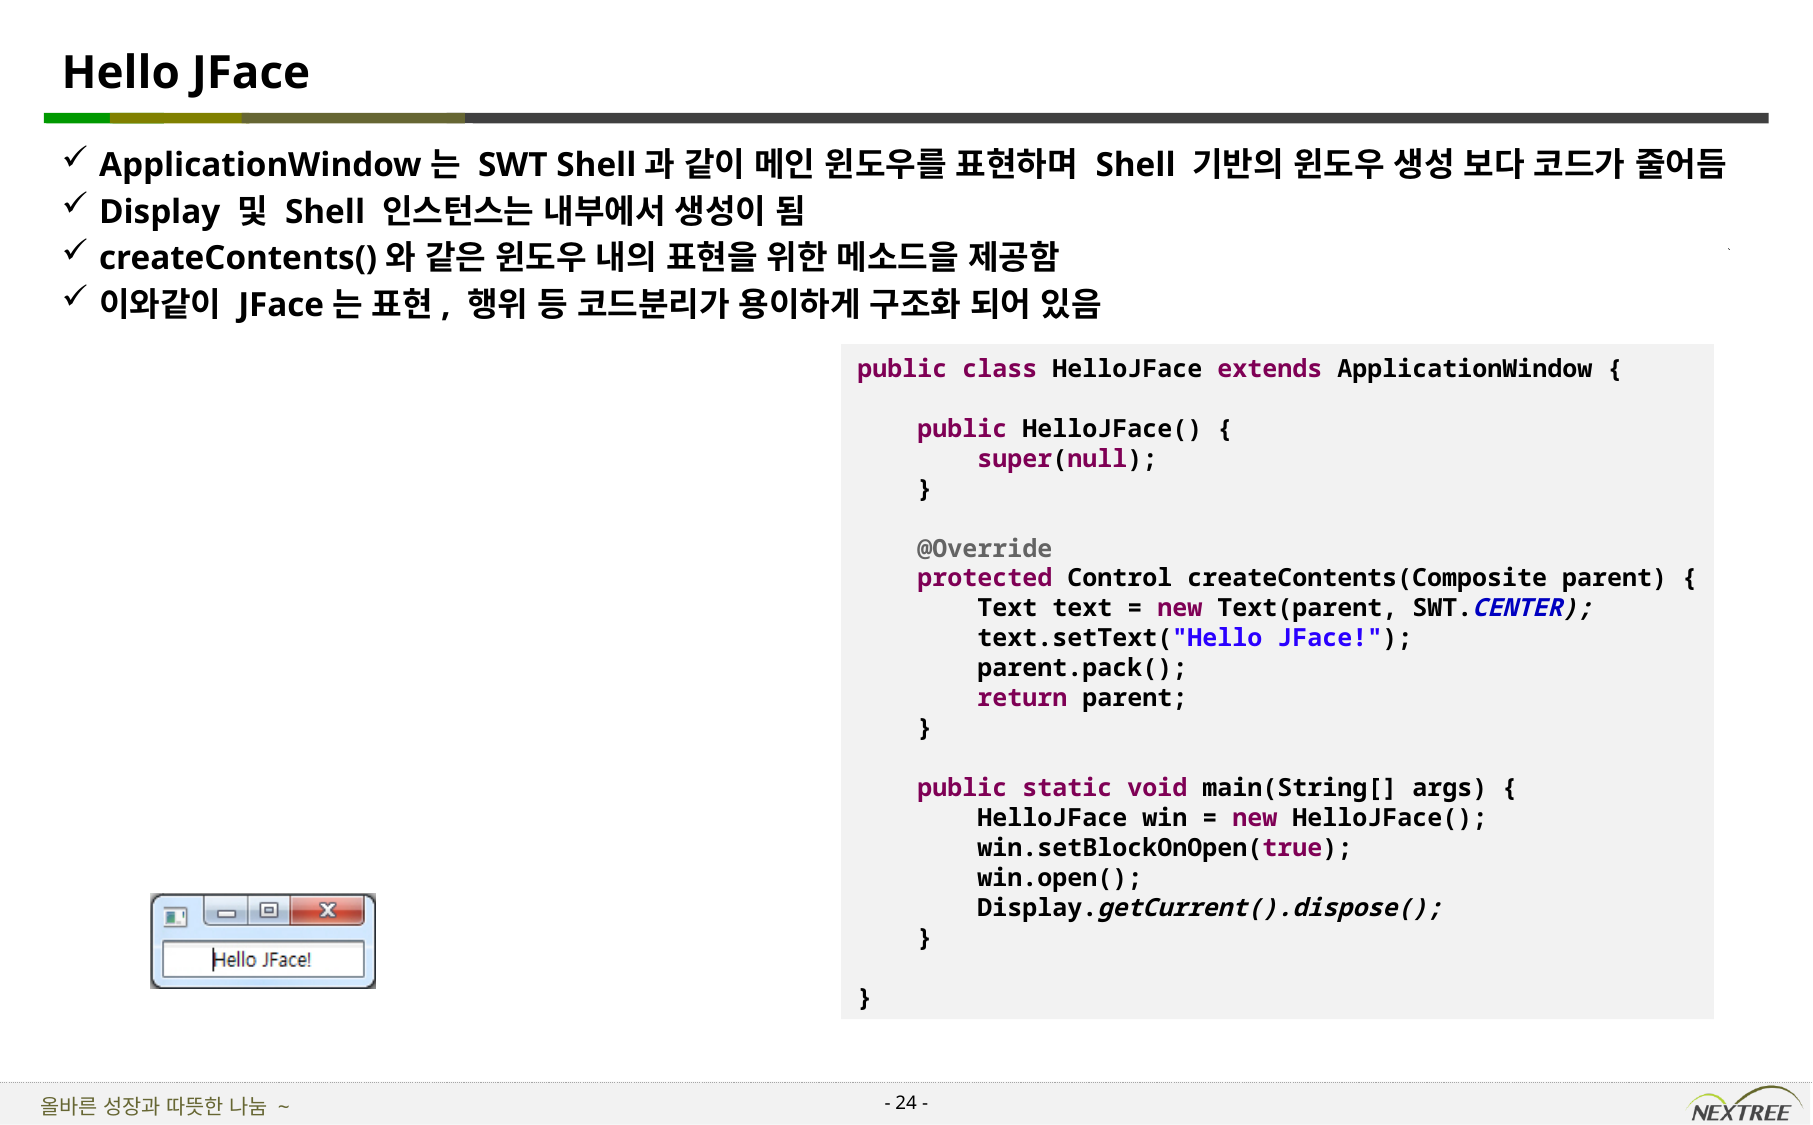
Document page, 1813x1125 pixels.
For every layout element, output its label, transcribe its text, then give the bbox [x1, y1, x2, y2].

list ApplicationWindow는 SWT Shell과 같이 메인 윈도우를 표현하며 Shell 기반의 윈도우 생성 보다 코드가 줄어듬 Display 및 Shell 인스턴스는 내부에서 생성이 됨 createContents()와 같은 윈도우 내의 표현을 위한 메소드을 제공함 이와같이 JFace는 표현, 행위 등 코드분리가 용이하게 구조화 되어 있음 [55, 137, 1781, 336]
picture [150, 892, 376, 989]
picture [1685, 1085, 1804, 1122]
title Hello JFace [55, 22, 1557, 118]
text_box public class HelloJFace extends ApplicationWindow { public HelloJFace() { super(null); } @Override protected Control createContents(Composite parent) { Text text = new Text(parent, SWT.CENTER); text.setText("Hello JFace!"); parent.pack(); return parent; } public static void main(String[] args) { HelloJFace win = new HelloJFace(); win.setBlockOnOpen(true); win.open(); Display.getCurrent().dispose(); } } [841, 344, 1714, 1020]
